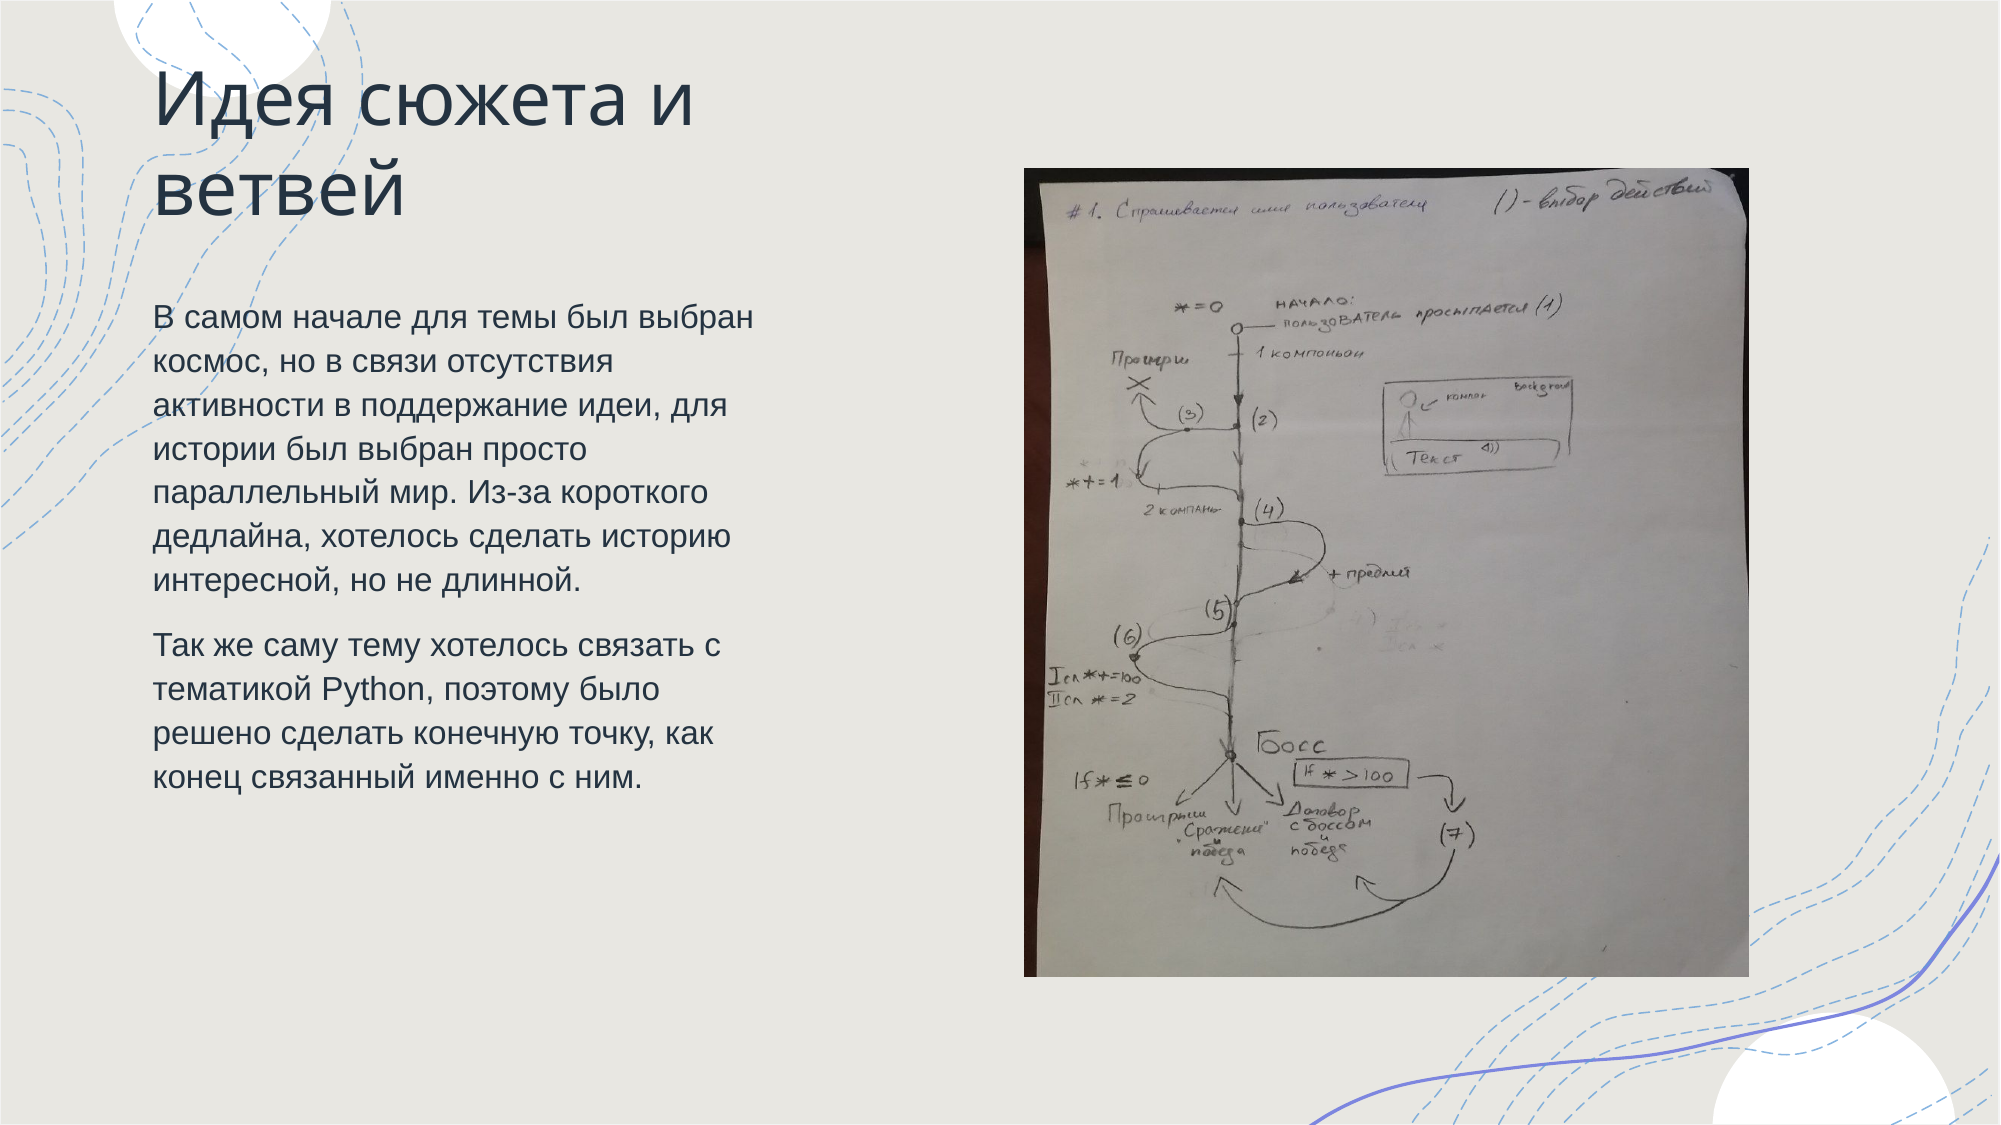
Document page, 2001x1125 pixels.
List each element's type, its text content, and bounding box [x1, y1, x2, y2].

list В самом начале для темы был выбран космос, но в связи отсутствия активности в поддержание идеи, для истории был выбран просто параллельный мир. Из-за короткого дедлайна, хотелось сделать историю интересной, но не длинной. Так же саму тему хотелось связать с тематикой Python, поэтому было решено сделать конечную точку, как конец связанный именно с ним. [137, 283, 783, 963]
title Идея сюжета и ветвей [137, 75, 783, 238]
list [1024, 168, 1749, 977]
